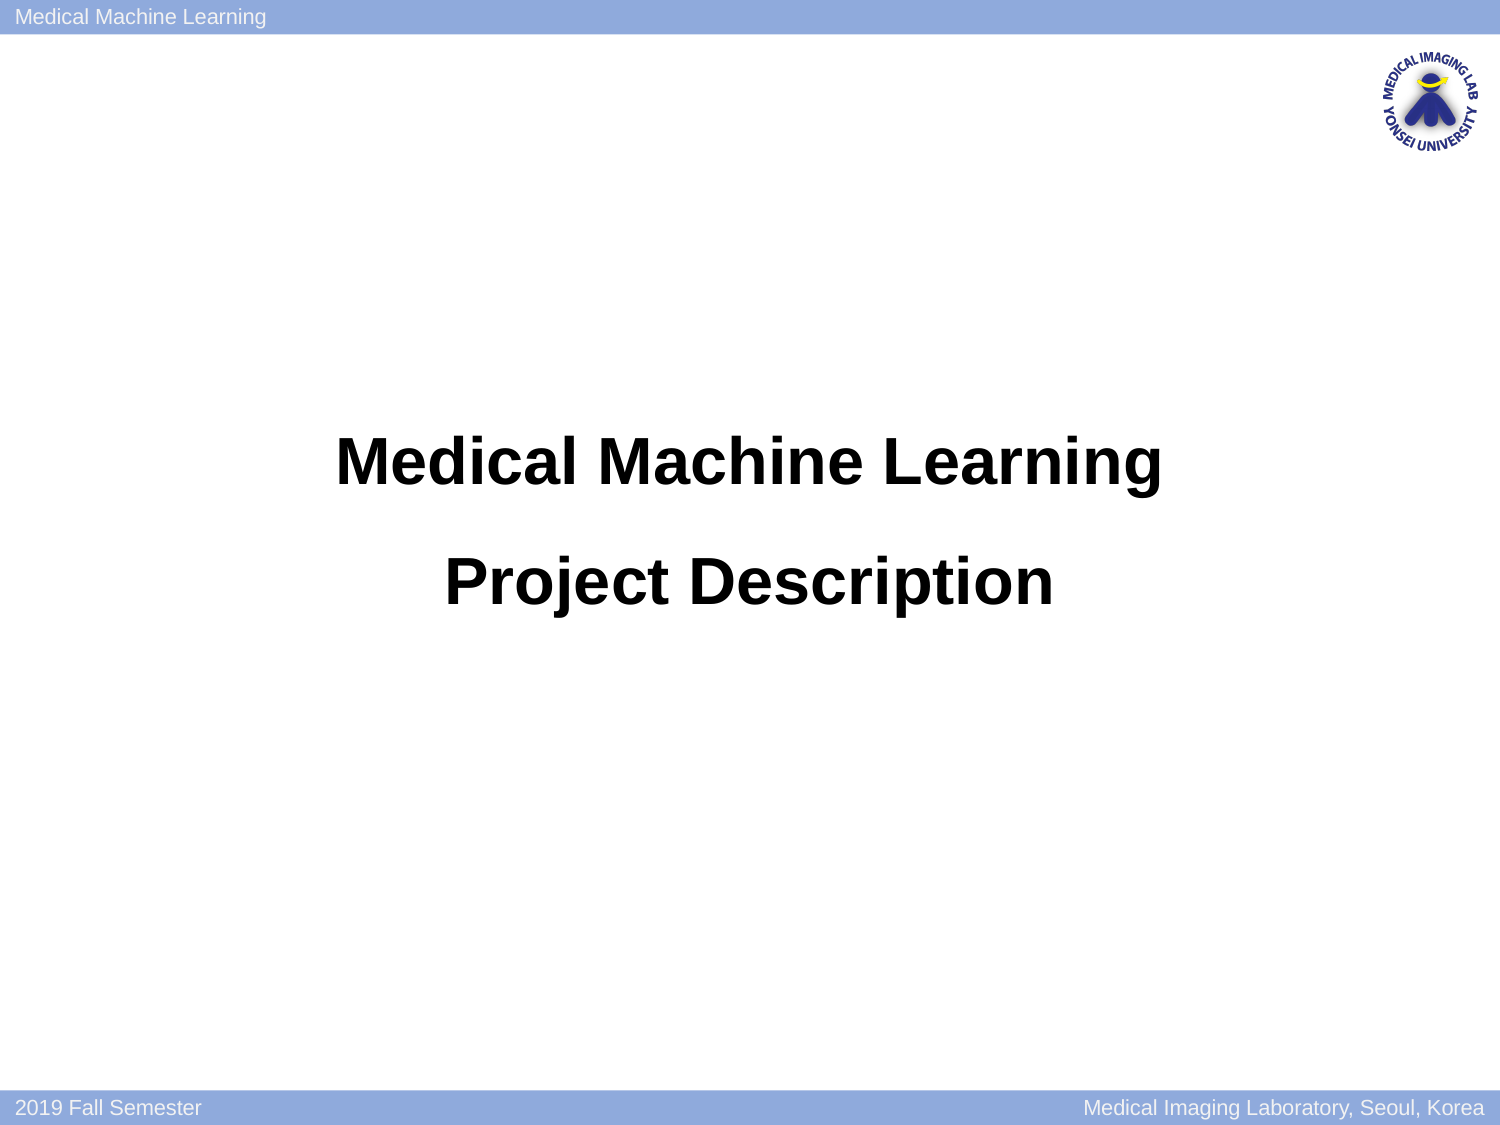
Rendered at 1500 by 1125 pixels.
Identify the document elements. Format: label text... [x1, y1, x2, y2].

text_box Medical Machine Learning Project Description [244, 370, 1256, 626]
picture [1383, 52, 1478, 151]
